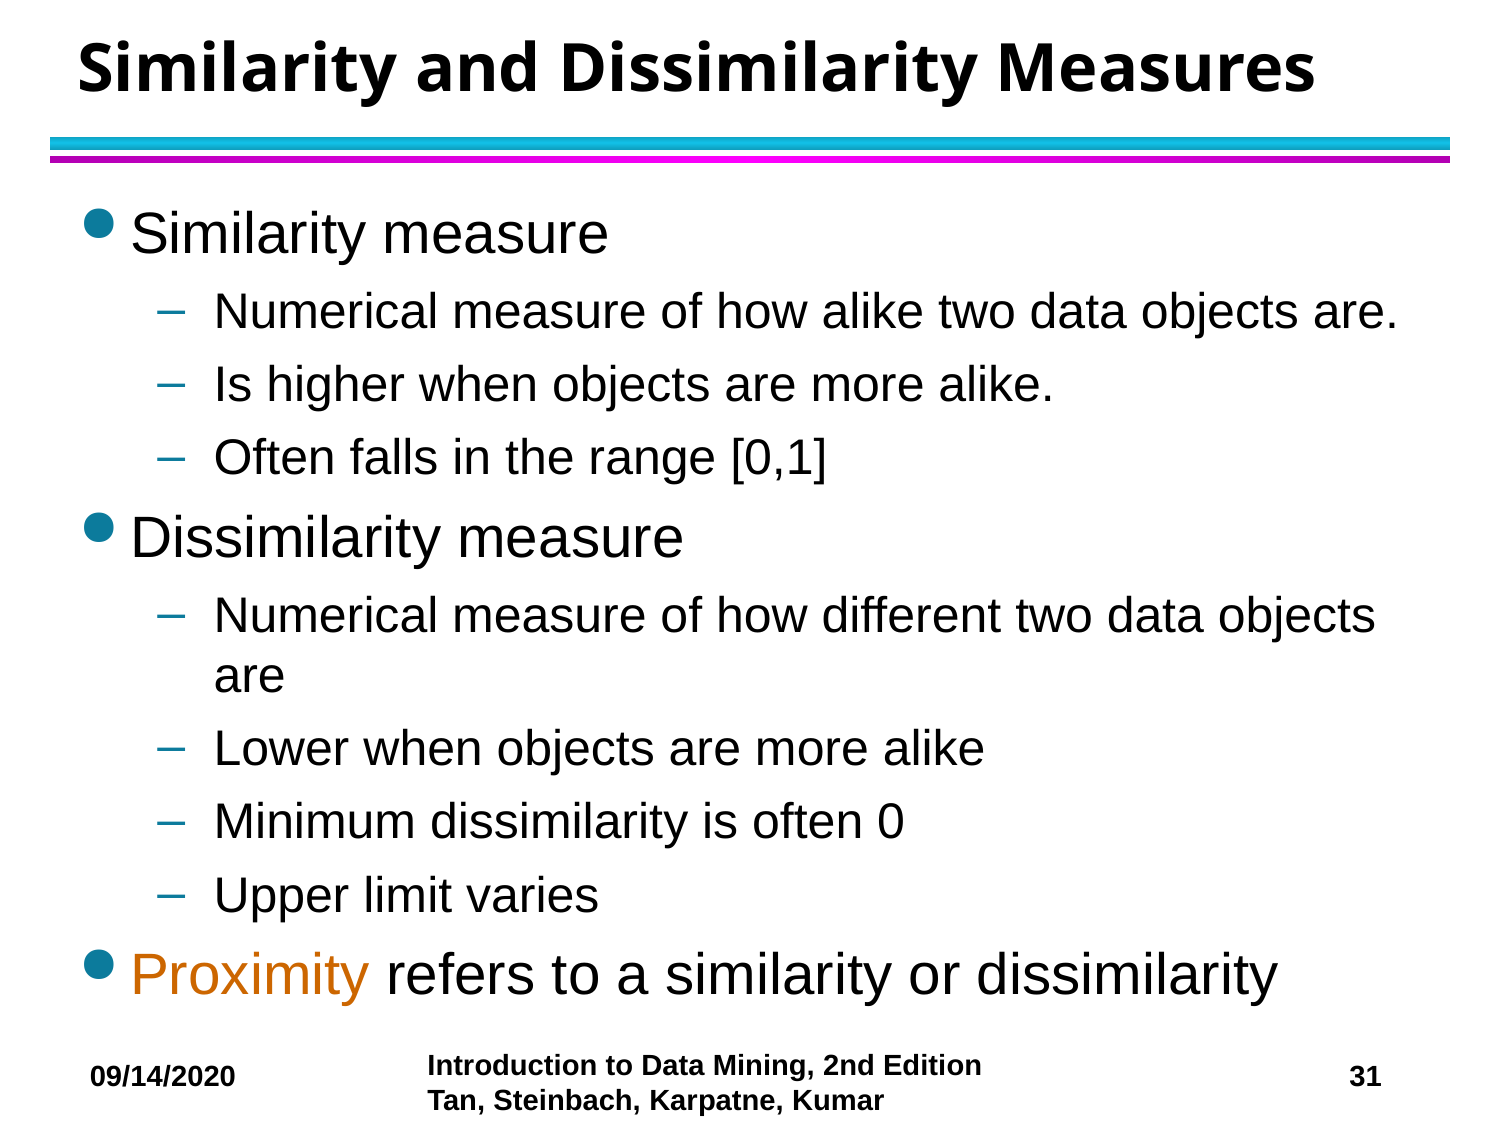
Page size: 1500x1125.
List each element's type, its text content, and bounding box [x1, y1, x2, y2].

list Similarity measure Numerical measure of how alike two data objects are. Is higher when objects are more alike. Often falls in the range [0,1] Dissimilarity measure Numerical measure of how different two data objects are Lower when objects are more alike Minimum dissimilarity is often 0 Upper limit varies Proximity refers to a similarity or dissimilarity [67, 187, 1432, 1038]
title Similarity and Dissimilarity Measures [62, 24, 1421, 113]
